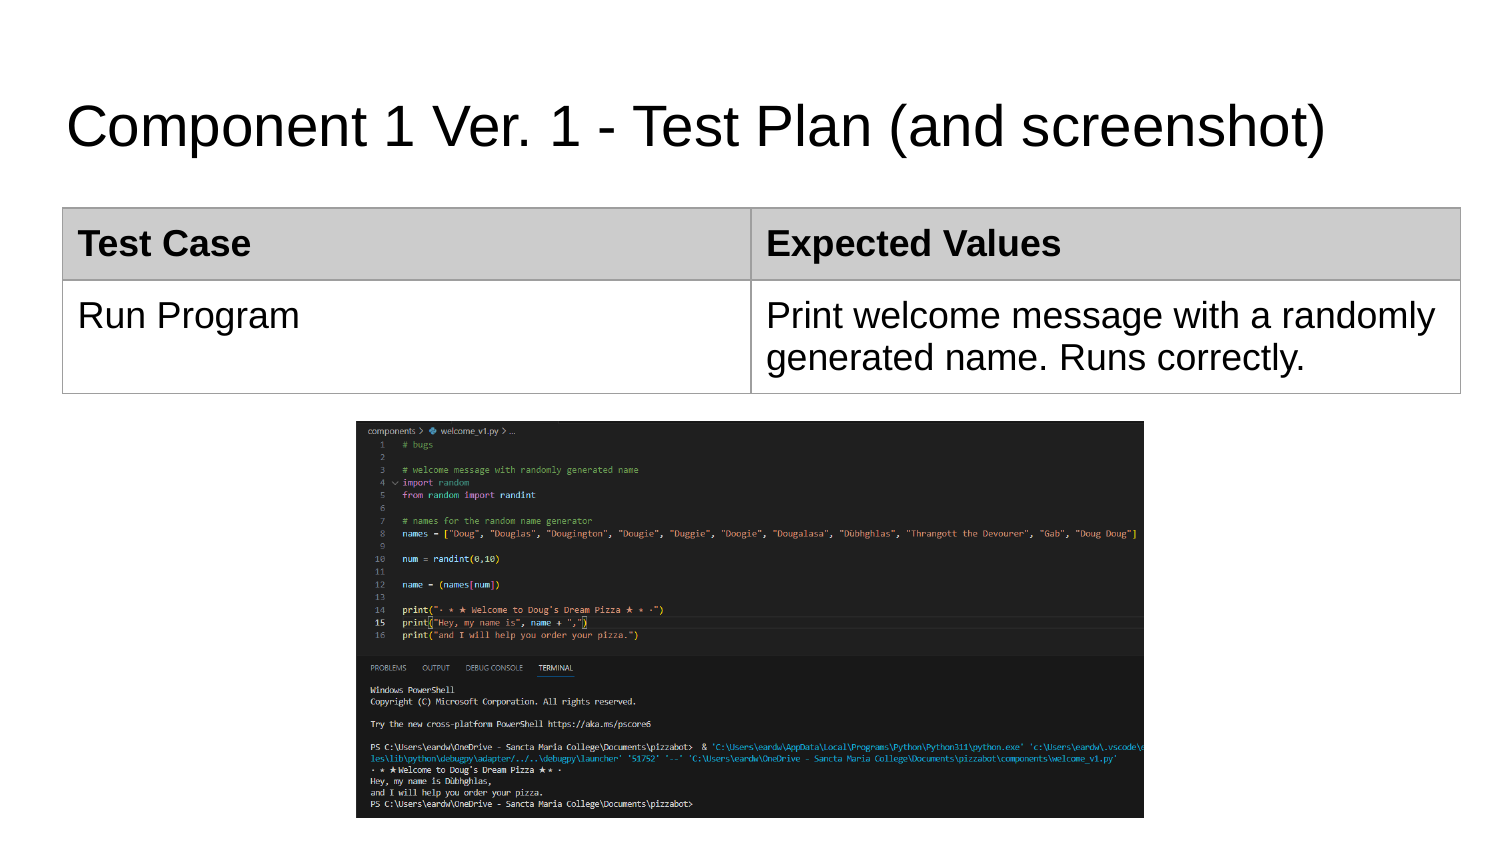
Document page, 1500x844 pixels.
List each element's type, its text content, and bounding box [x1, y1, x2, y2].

picture [355, 421, 1144, 818]
title Component 1 Ver. 1 - Test Plan (and screenshot) [51, 72, 1449, 167]
table_cell Run Program [63, 281, 750, 393]
table_header Test Case [63, 209, 750, 279]
table_cell Print welcome message with a randomly generated name. Runs correctly. [752, 281, 1460, 393]
table_header Expected Values [752, 209, 1460, 279]
